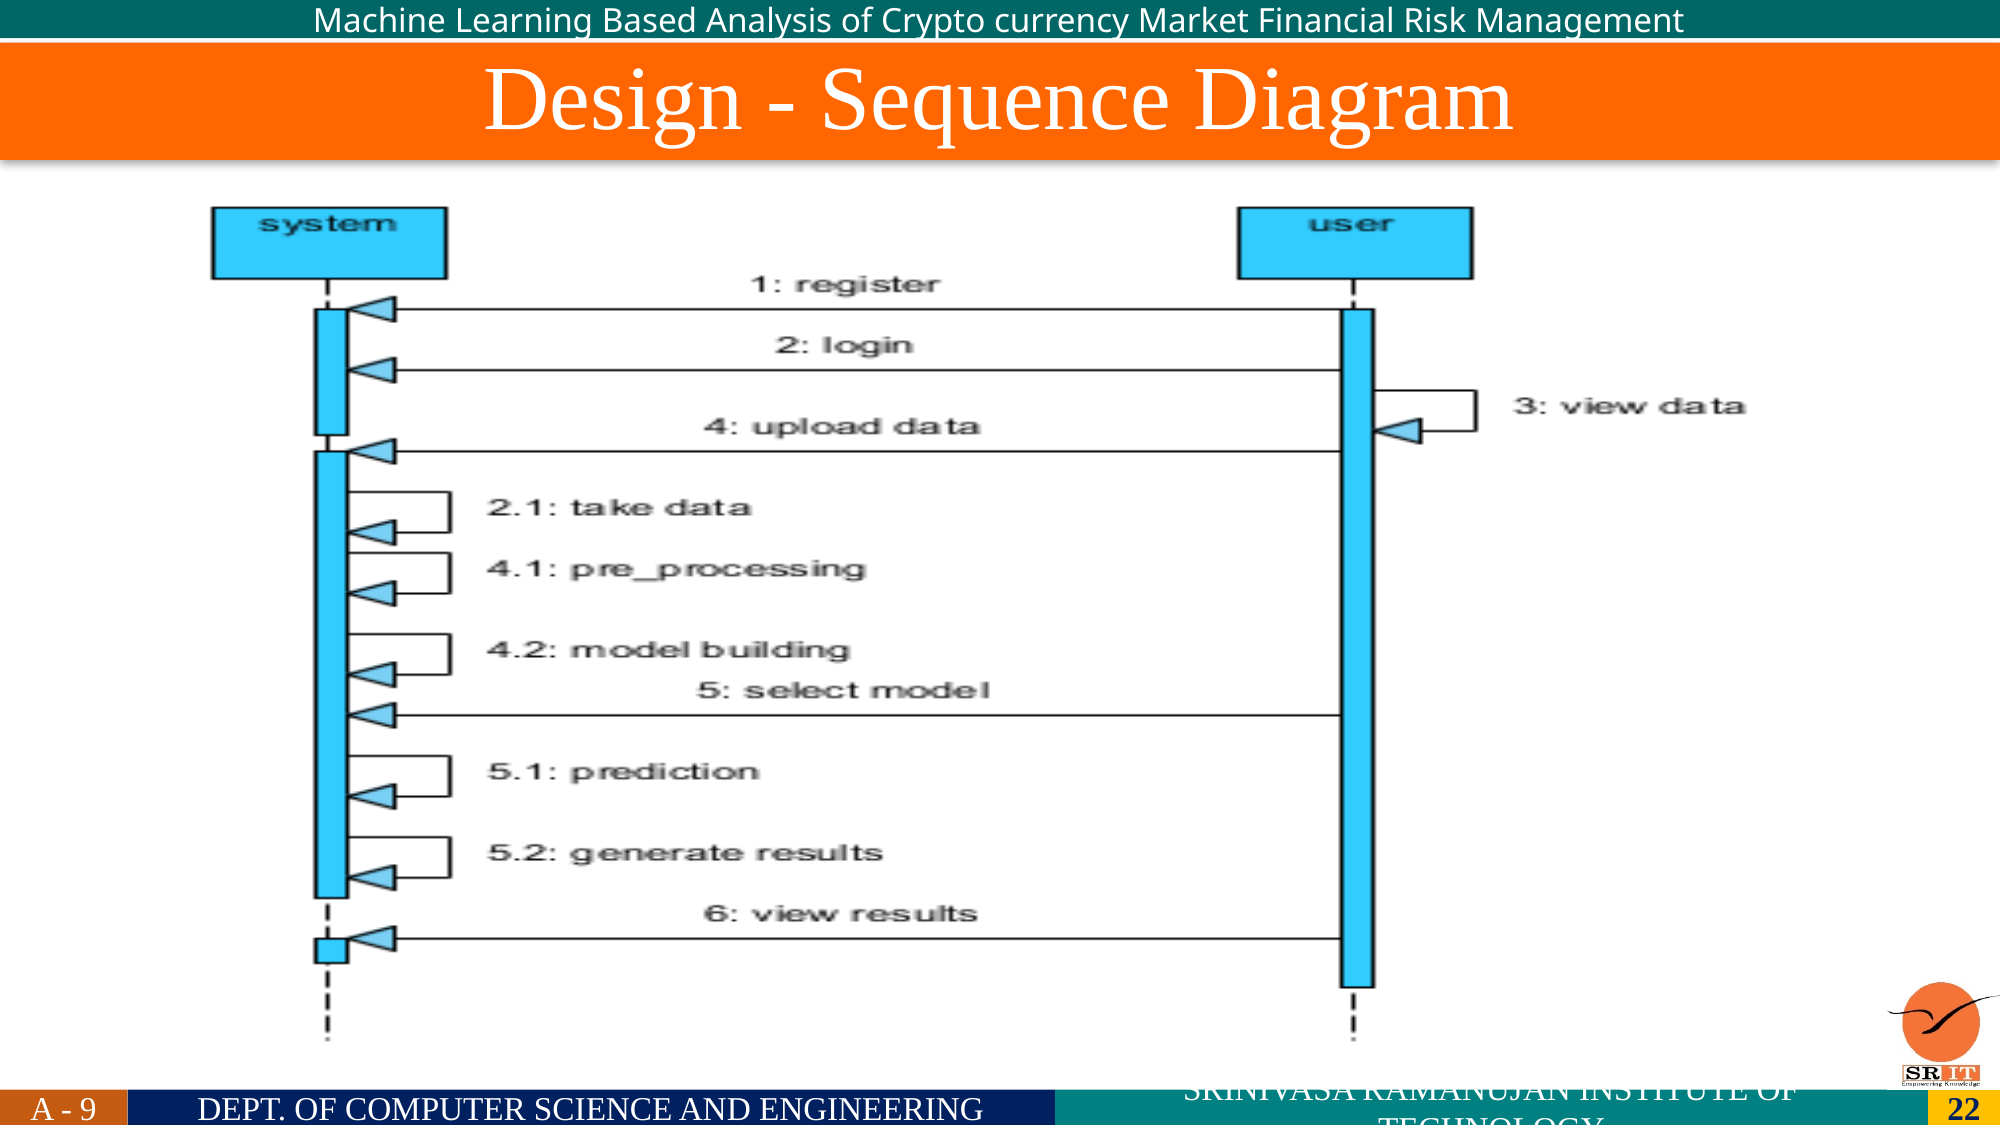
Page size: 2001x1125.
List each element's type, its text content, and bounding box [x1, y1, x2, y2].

text_box Design - Sequence Diagram [0, 42, 2000, 160]
picture [1887, 977, 2000, 1090]
picture [193, 190, 1784, 1058]
subtitle [32, 179, 1965, 1065]
title Use case diagram [0, 38, 2000, 42]
